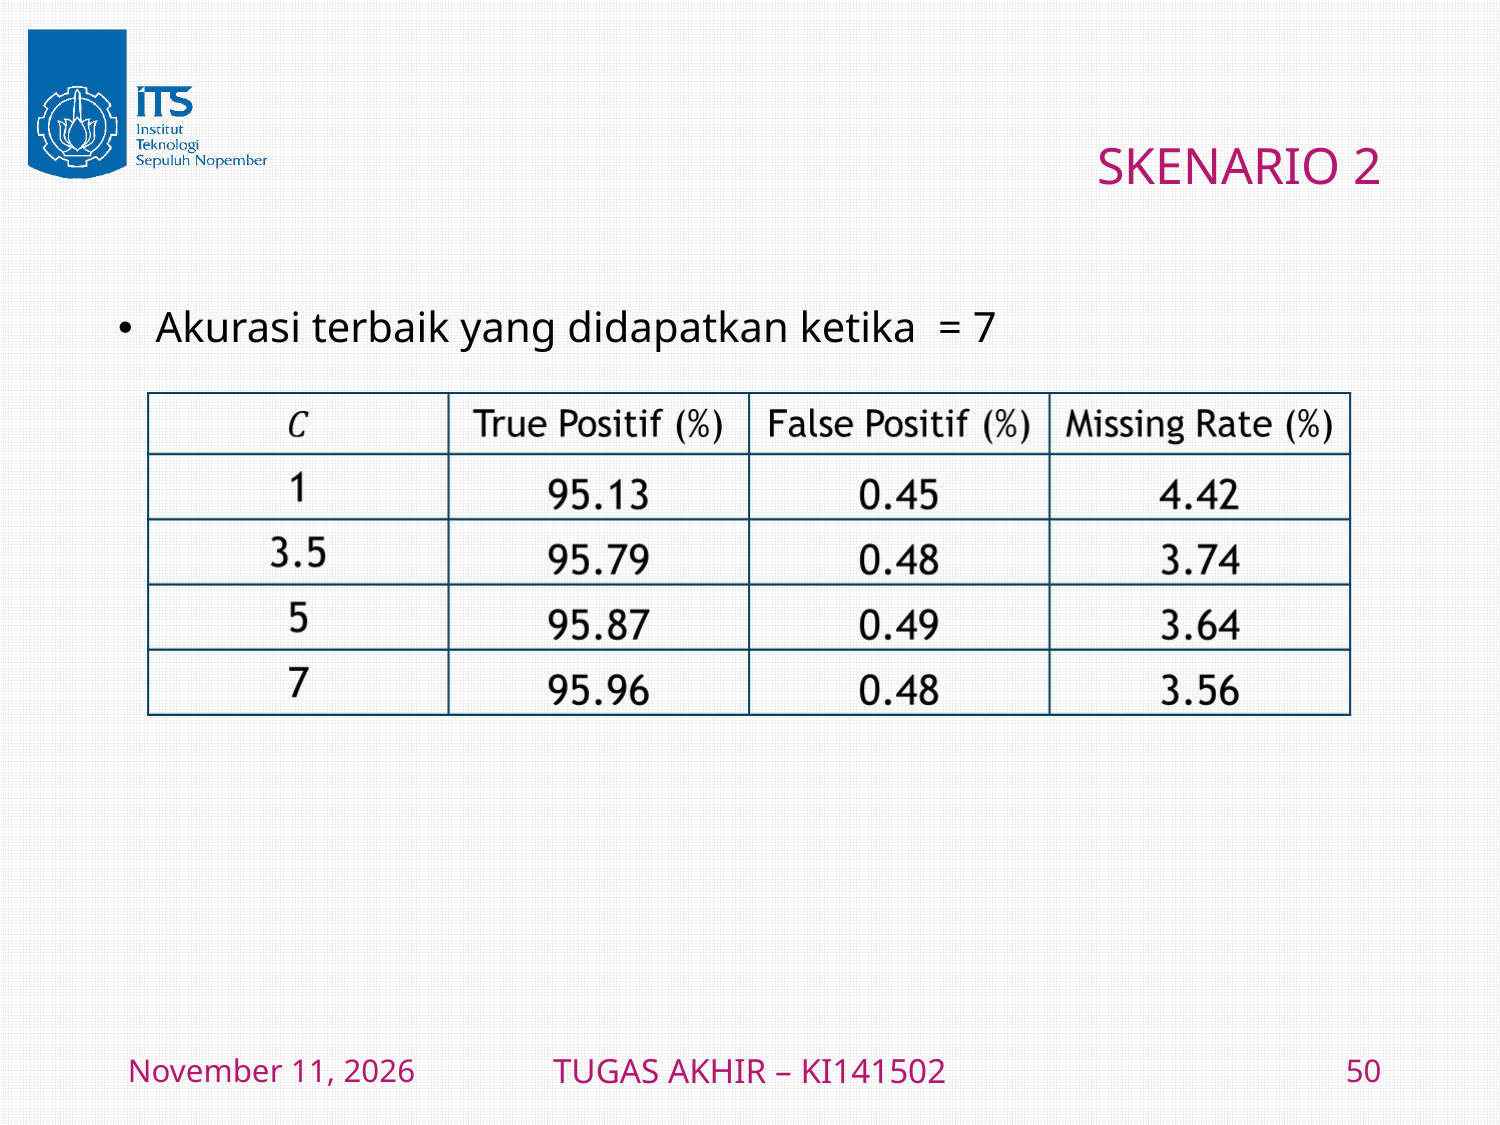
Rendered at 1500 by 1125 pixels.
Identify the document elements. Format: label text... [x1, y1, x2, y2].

slide_number 50 [1059, 1042, 1397, 1103]
title SKENARIO 2 [103, 59, 1397, 278]
footer TUGAS AKHIR – KI141502 [496, 1042, 1004, 1103]
picture [19, 21, 274, 187]
picture [147, 386, 1353, 739]
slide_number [103, 1042, 441, 1103]
